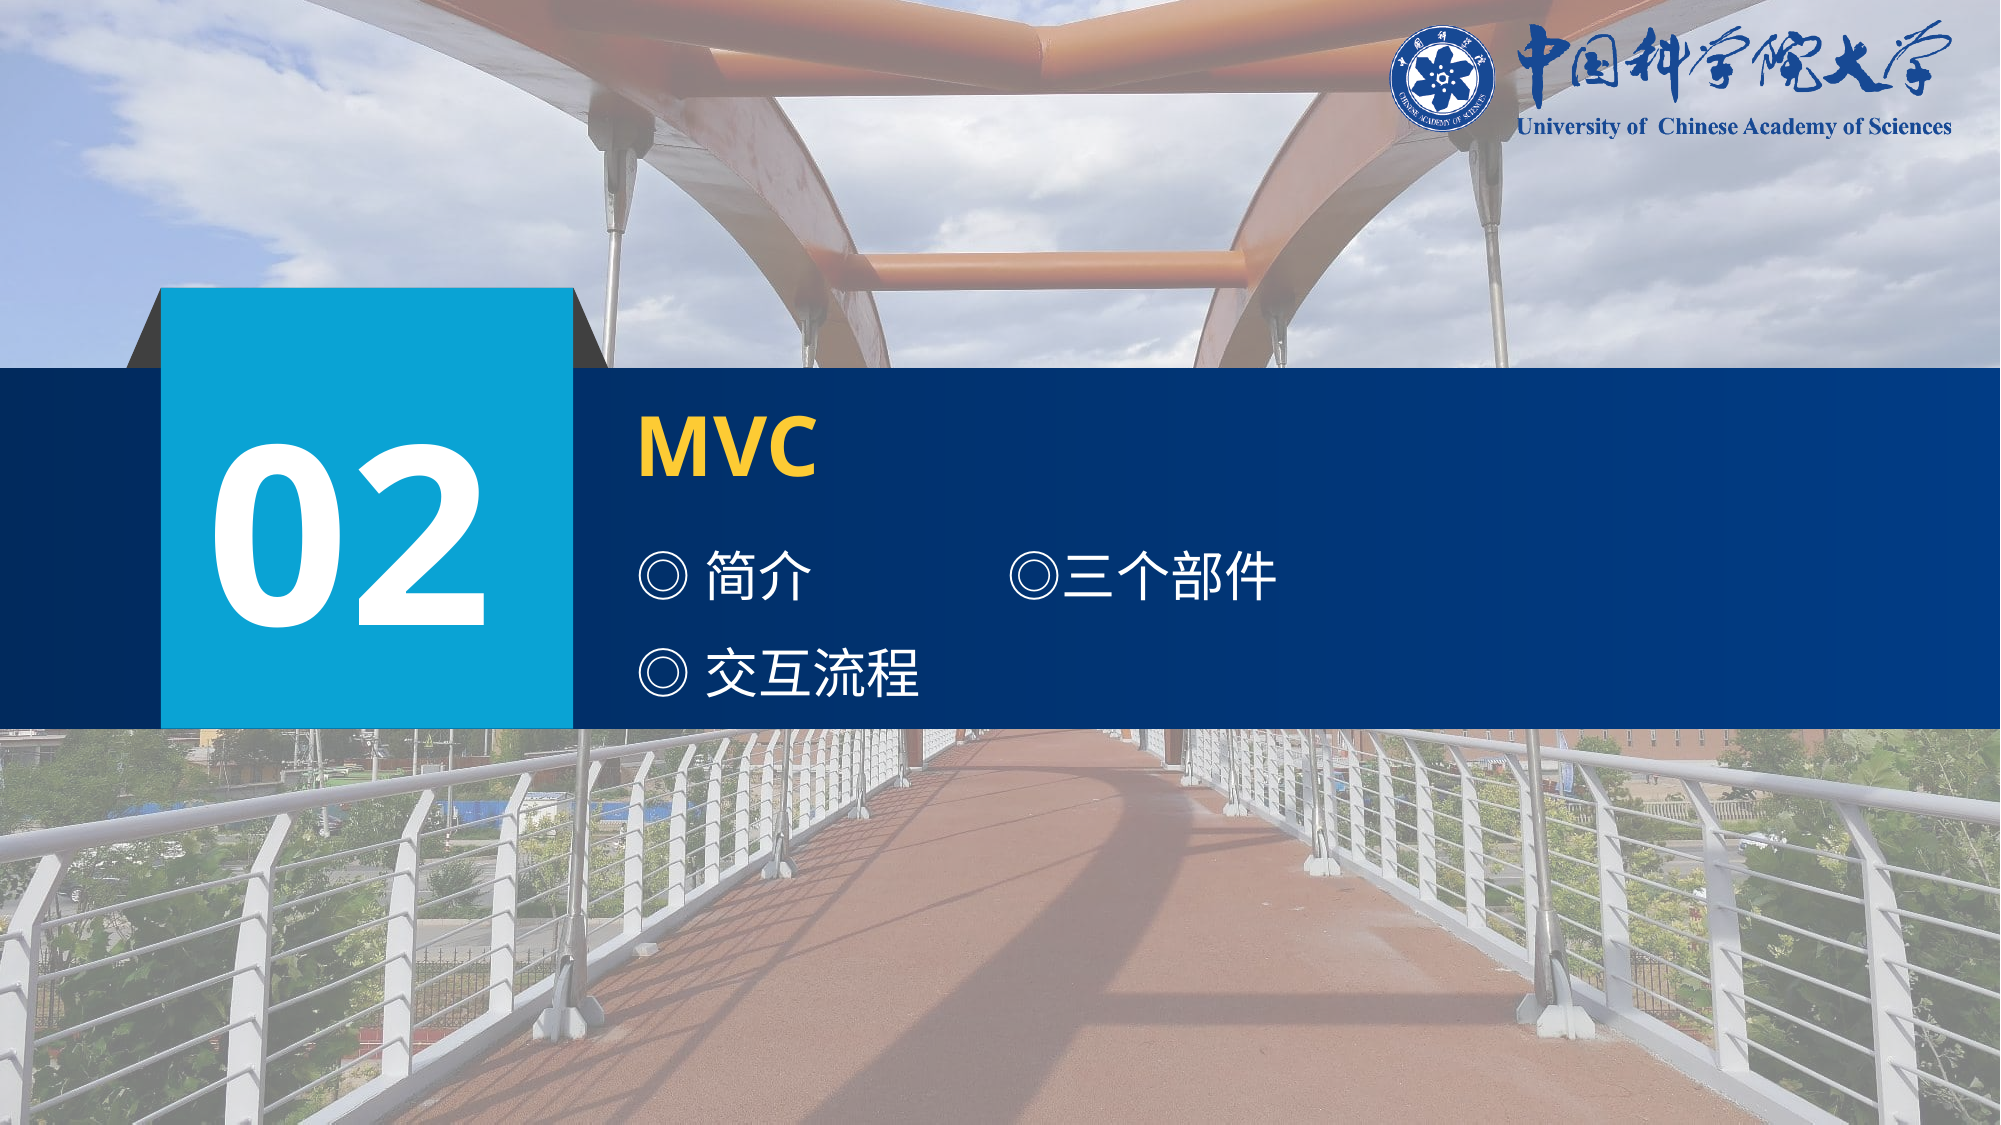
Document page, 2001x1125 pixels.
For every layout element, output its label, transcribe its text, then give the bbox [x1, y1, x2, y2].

text_box MVC [619, 385, 1524, 501]
text_box [574, 368, 2000, 729]
text_box [126, 289, 160, 368]
text_box [574, 288, 609, 368]
text_box [160, 287, 574, 729]
picture [1389, 20, 1952, 139]
text_box 02 [191, 368, 508, 683]
text_box ◎简介 ◎三个部件 ◎交互流程 [622, 502, 1544, 713]
text_box [0, 368, 160, 729]
